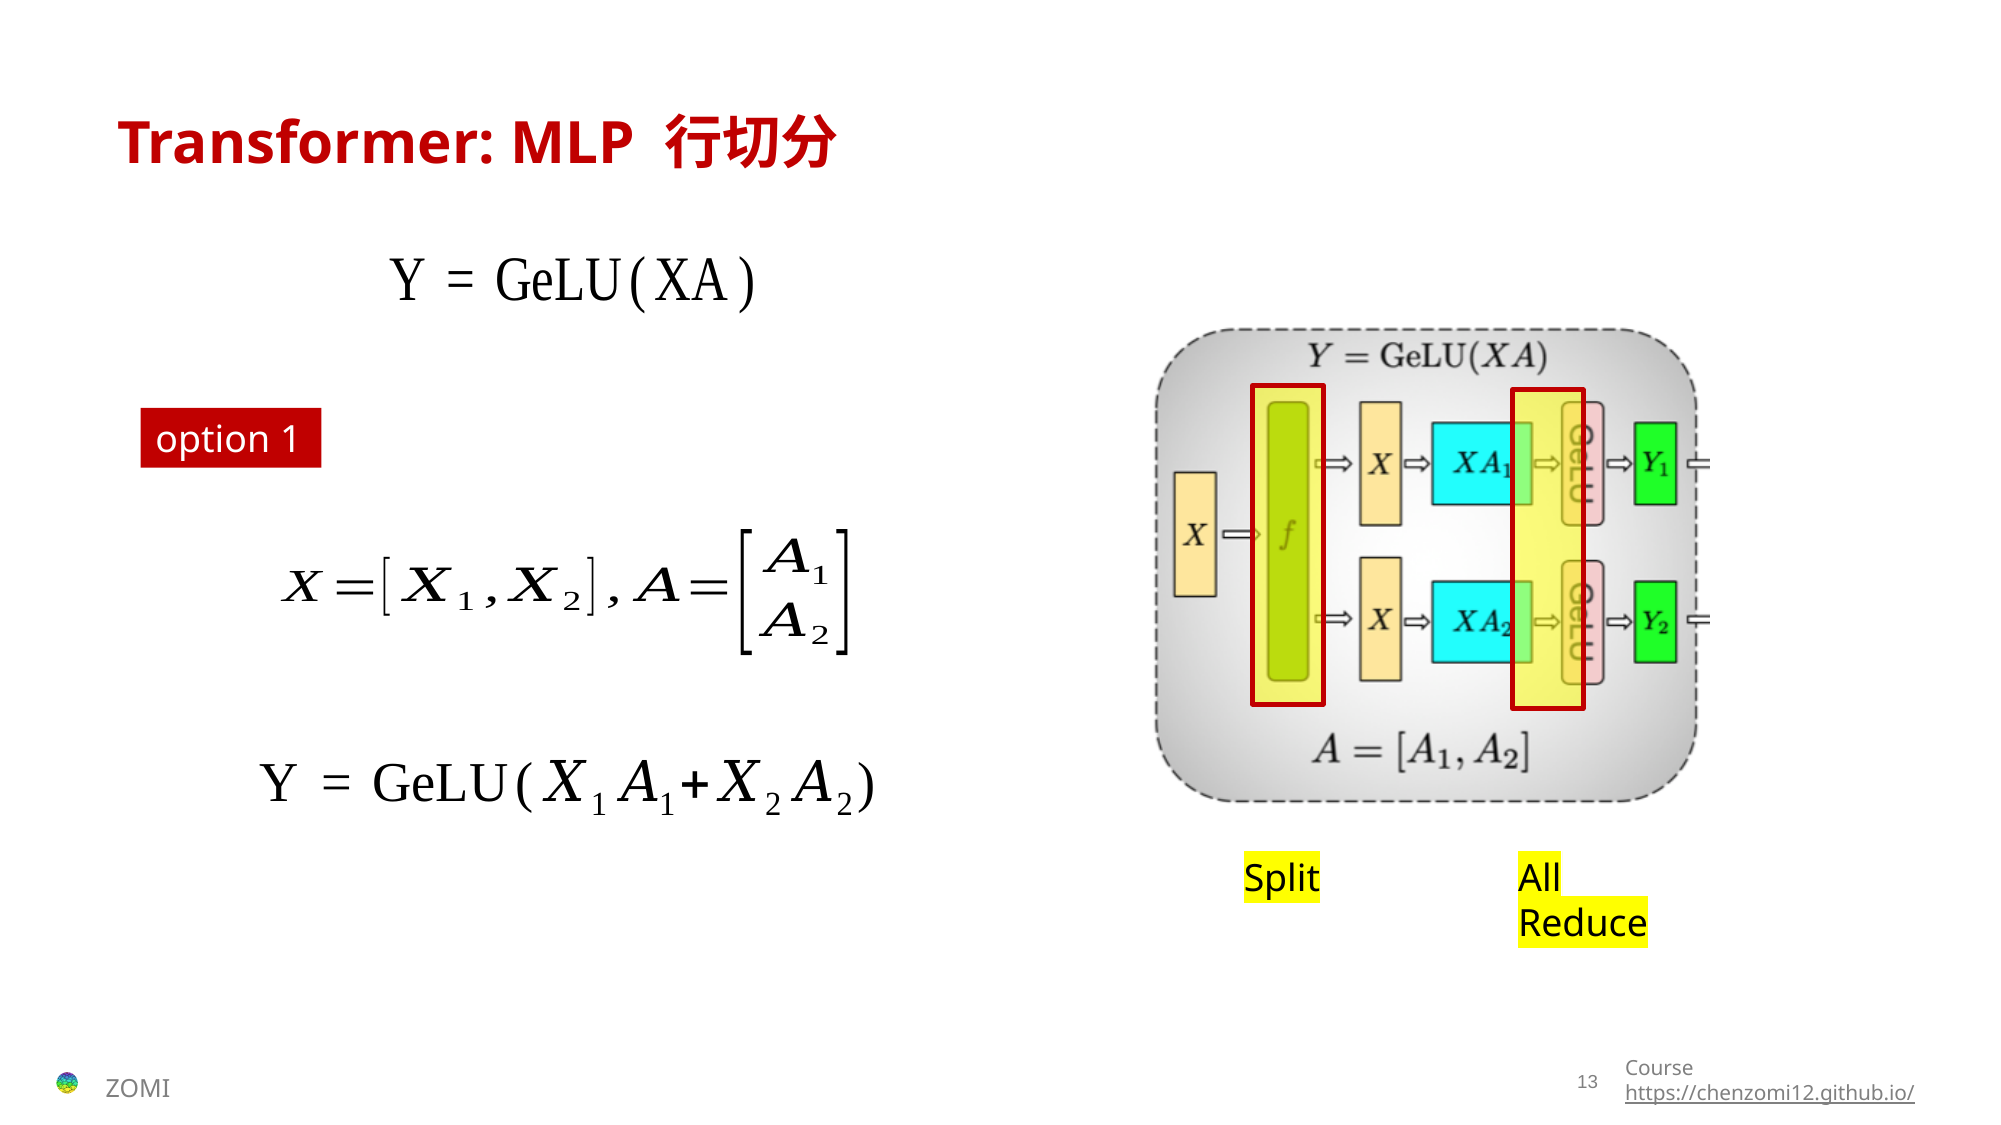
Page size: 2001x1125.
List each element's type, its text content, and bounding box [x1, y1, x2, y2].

text_box All Reduce [1503, 846, 1705, 952]
picture [57, 1073, 77, 1093]
picture [1134, 302, 1710, 822]
text_box option 1 [140, 407, 322, 468]
text_box Split [1181, 846, 1383, 907]
title Transformer: MLP 行切分 [102, 91, 1901, 189]
